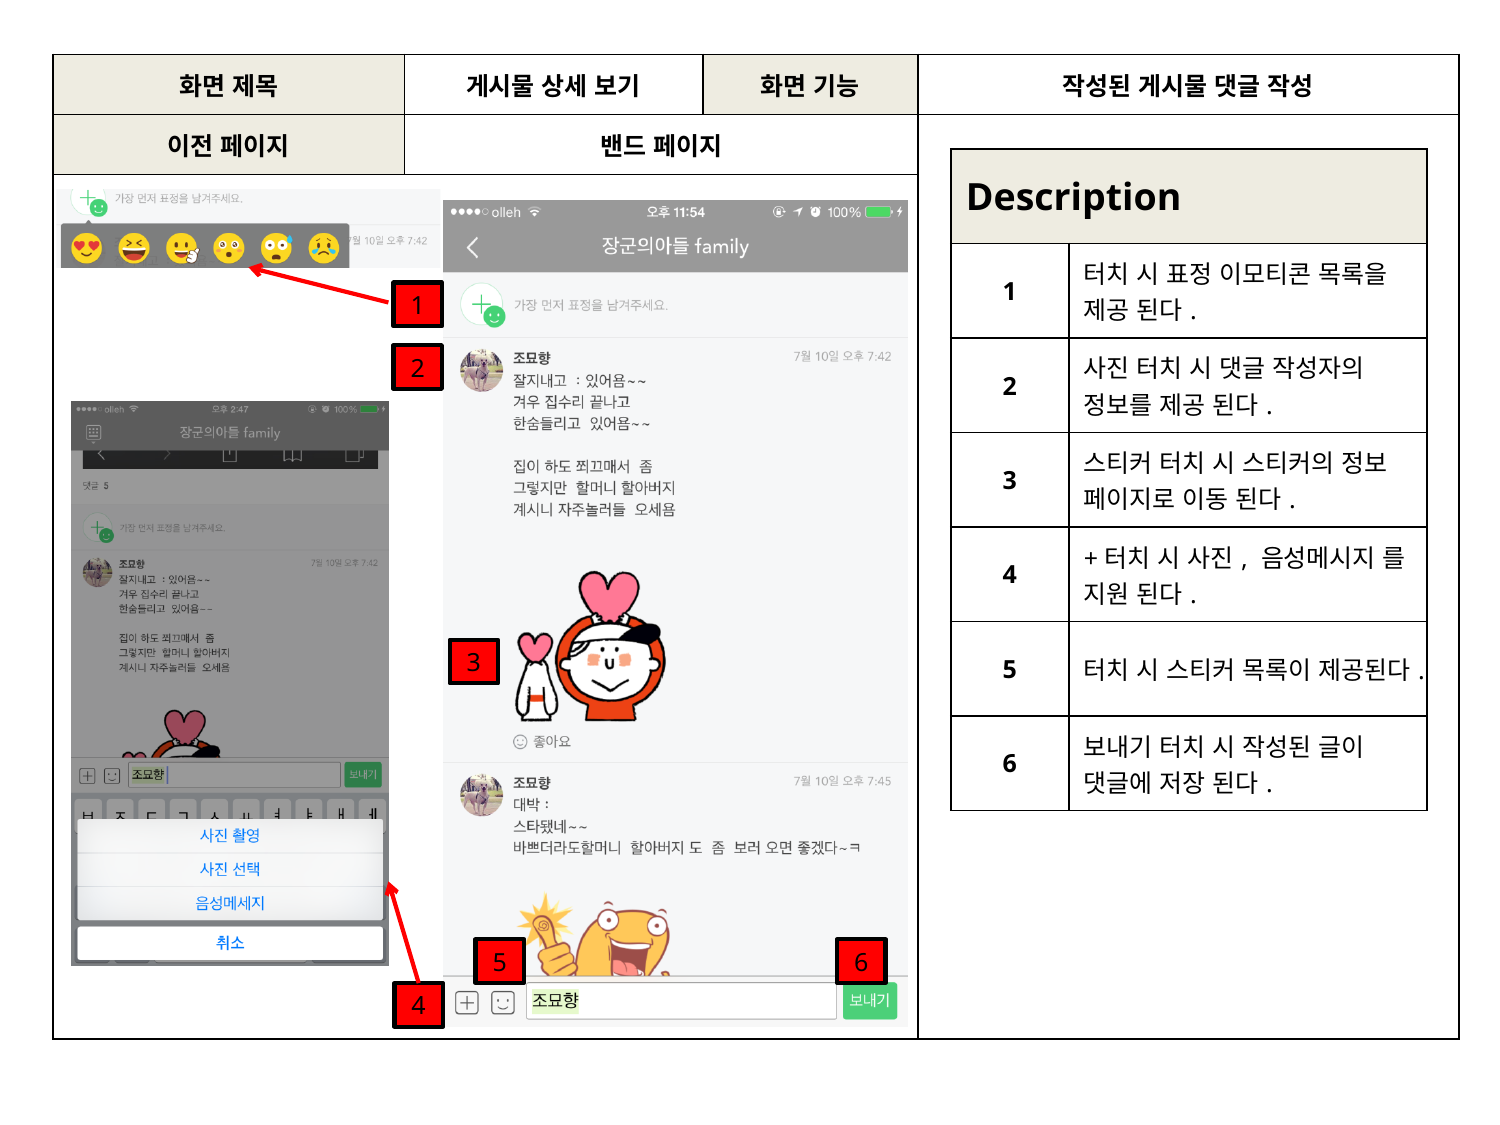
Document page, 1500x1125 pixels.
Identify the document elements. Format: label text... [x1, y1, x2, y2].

table_cell +터치 시 사진, 음성메시지 를 지원 된다. [1070, 528, 1426, 621]
picture [443, 200, 909, 1027]
table_cell 터치 시 표정 이모티콘 목록을 제공 된다. [1070, 244, 1426, 337]
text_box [248, 266, 389, 303]
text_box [388, 881, 419, 984]
table_cell 1 [952, 244, 1068, 337]
table_header 화면 제목 [54, 55, 404, 114]
text_box 1 [391, 280, 438, 328]
table_header 게시물 상세 보기 [405, 55, 702, 114]
table_cell 이전 페이지 [54, 115, 404, 174]
table_cell [54, 175, 917, 1038]
text_box 4 [392, 981, 439, 1029]
table_cell 2 [952, 339, 1068, 432]
table_cell 사진 터치 시 댓글 작성자의 정보를 제공 된다. [1070, 339, 1426, 432]
text_box 2 [391, 343, 438, 391]
table_cell 밴드 페이지 [405, 115, 917, 174]
table_cell 보내기 터치 시 작성된 글이 댓글에 저장 된다. [1070, 717, 1426, 810]
table_cell 터치 시 스티커 목록이 제공된다. [1070, 622, 1426, 715]
table_header 화면 기능 [704, 55, 917, 114]
table_cell 스티커 터치 시 스티커의 정보 페이지로 이동 된다. [1070, 433, 1426, 526]
table_cell 5 [952, 622, 1068, 715]
table_header 작성된 게시물 댓글 작성 [919, 55, 1458, 114]
table_cell 6 [952, 717, 1068, 810]
table_cell [919, 115, 1458, 1038]
picture [56, 189, 441, 268]
table_cell 4 [952, 528, 1068, 621]
table_cell 3 [952, 433, 1068, 526]
picture [70, 401, 389, 966]
table_header Description [952, 150, 1426, 243]
